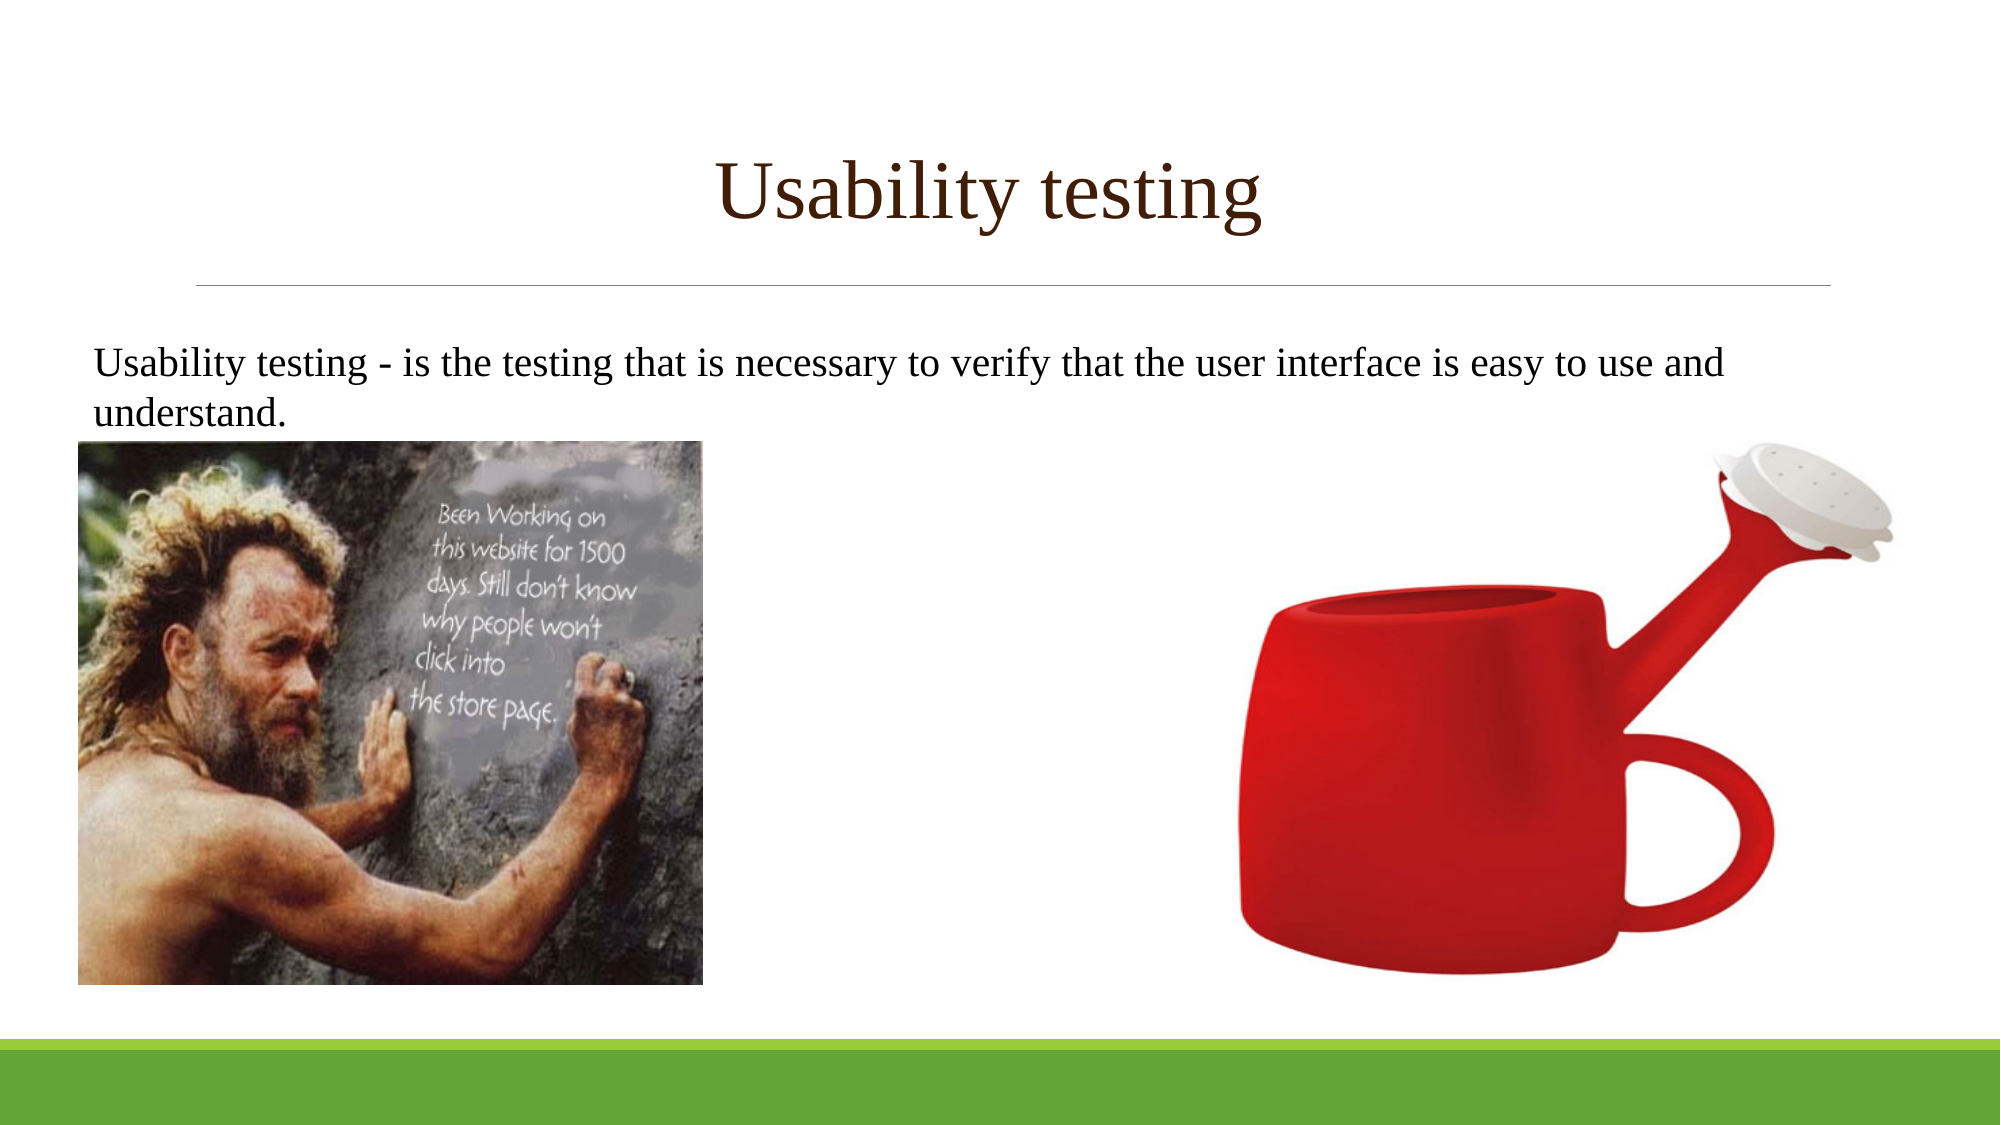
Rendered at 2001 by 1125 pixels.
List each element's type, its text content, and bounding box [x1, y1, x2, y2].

picture [1207, 420, 1922, 983]
text_box Usability testing [57, 128, 1922, 244]
text_box Usability testing - is the testing that is necessary to verify that the user interface is easy to use and understand. [78, 326, 1937, 442]
picture [78, 440, 704, 986]
